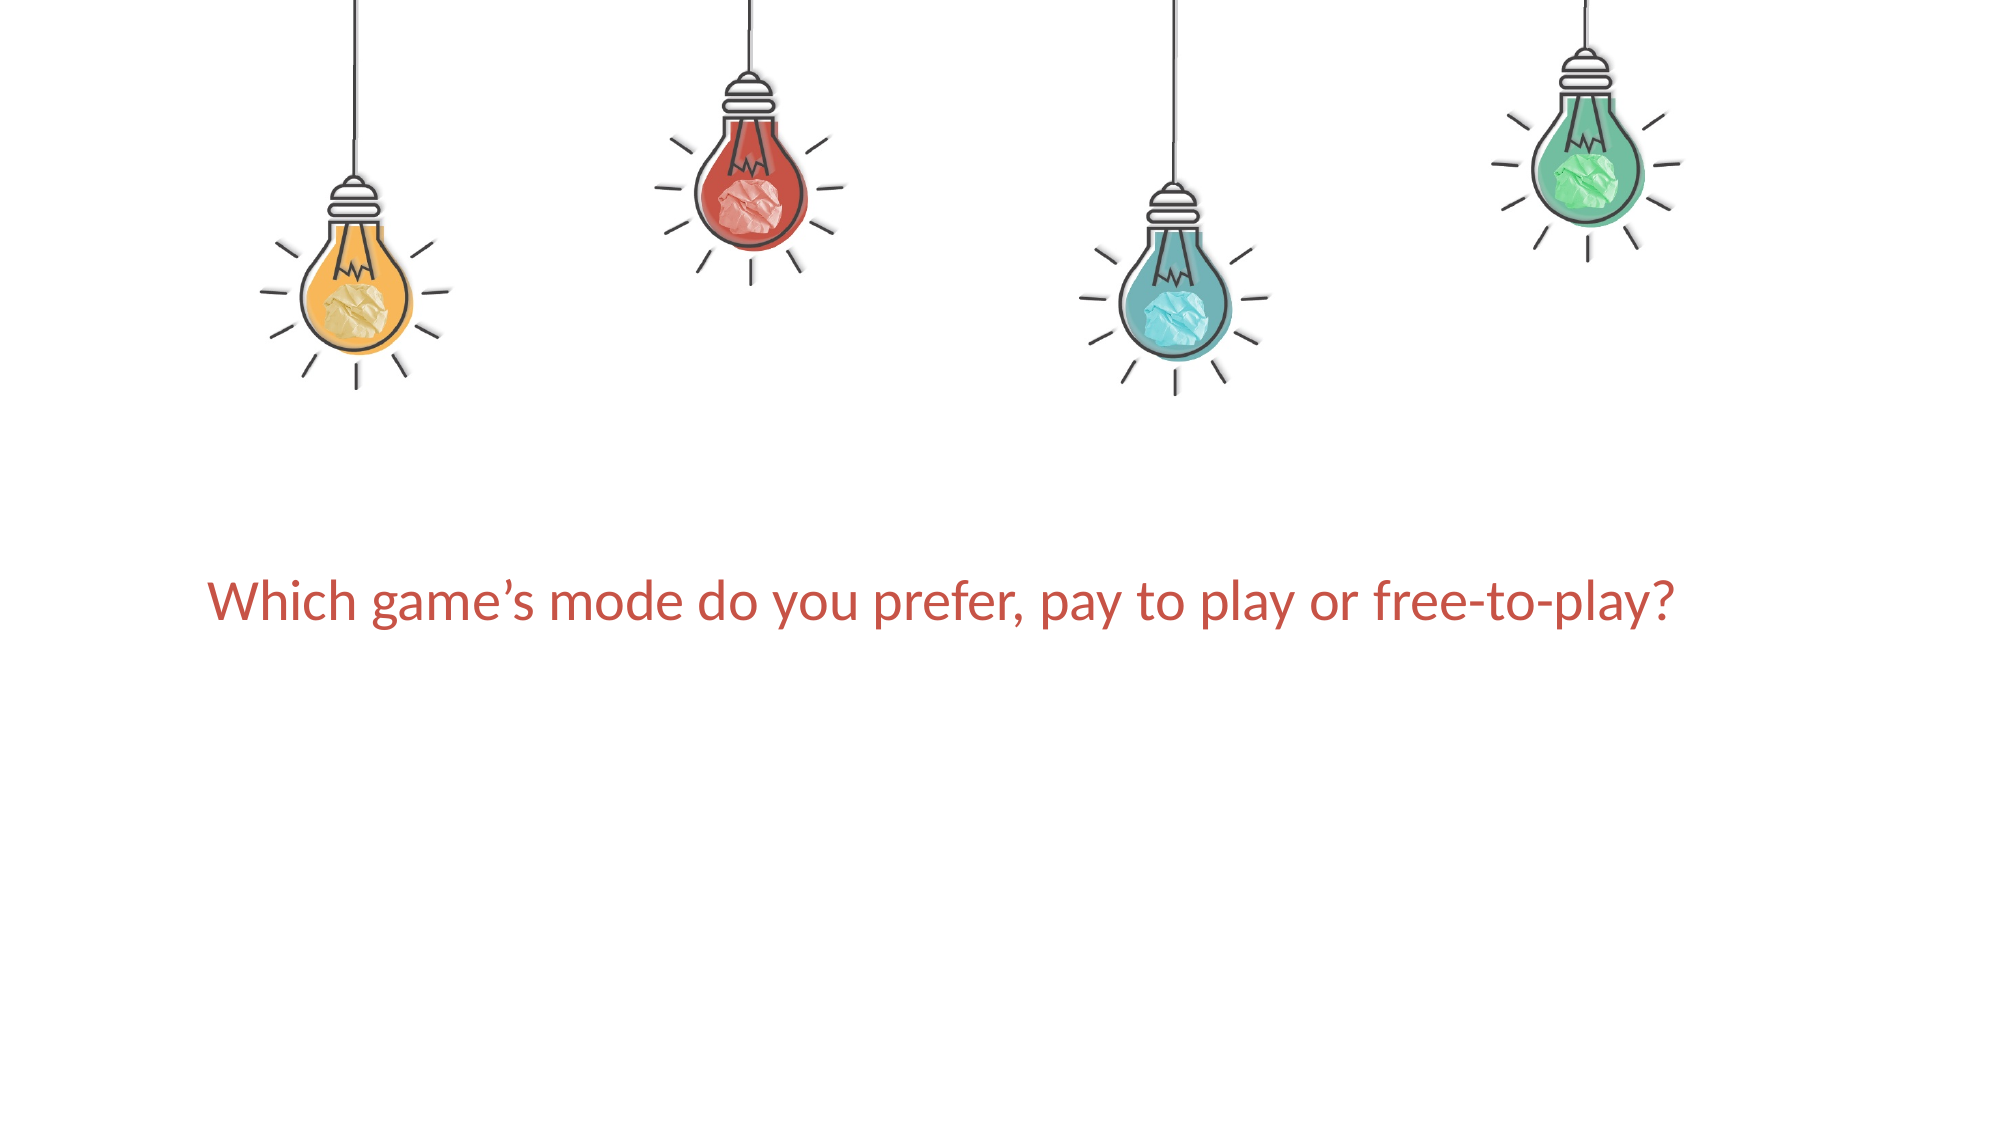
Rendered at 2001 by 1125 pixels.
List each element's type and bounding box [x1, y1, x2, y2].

picture [149, 0, 1800, 825]
